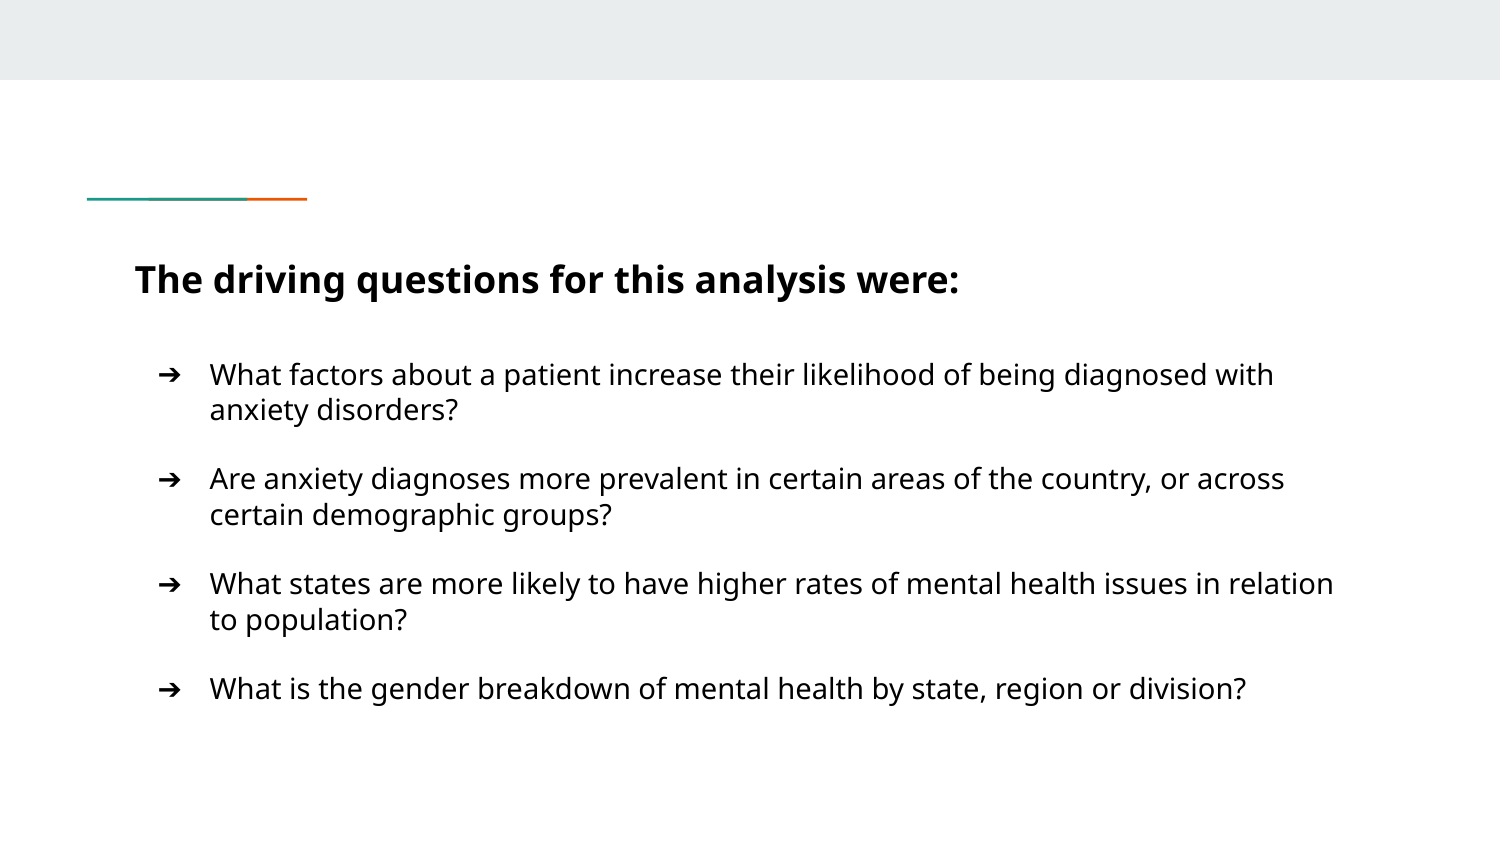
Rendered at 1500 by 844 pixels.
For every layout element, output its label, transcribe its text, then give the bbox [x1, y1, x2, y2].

title The driving questions for this analysis were: [119, 216, 1381, 305]
list What factors about a patient increase their likelihood of being diagnosed with anxiety disorders? Are anxiety diagnoses more prevalent in certain areas of the country, or across certain demographic groups? What states are more likely to have higher rates of mental health issues in relation to population? What is the gender breakdown of mental health by state, region or division? [119, 341, 1381, 794]
